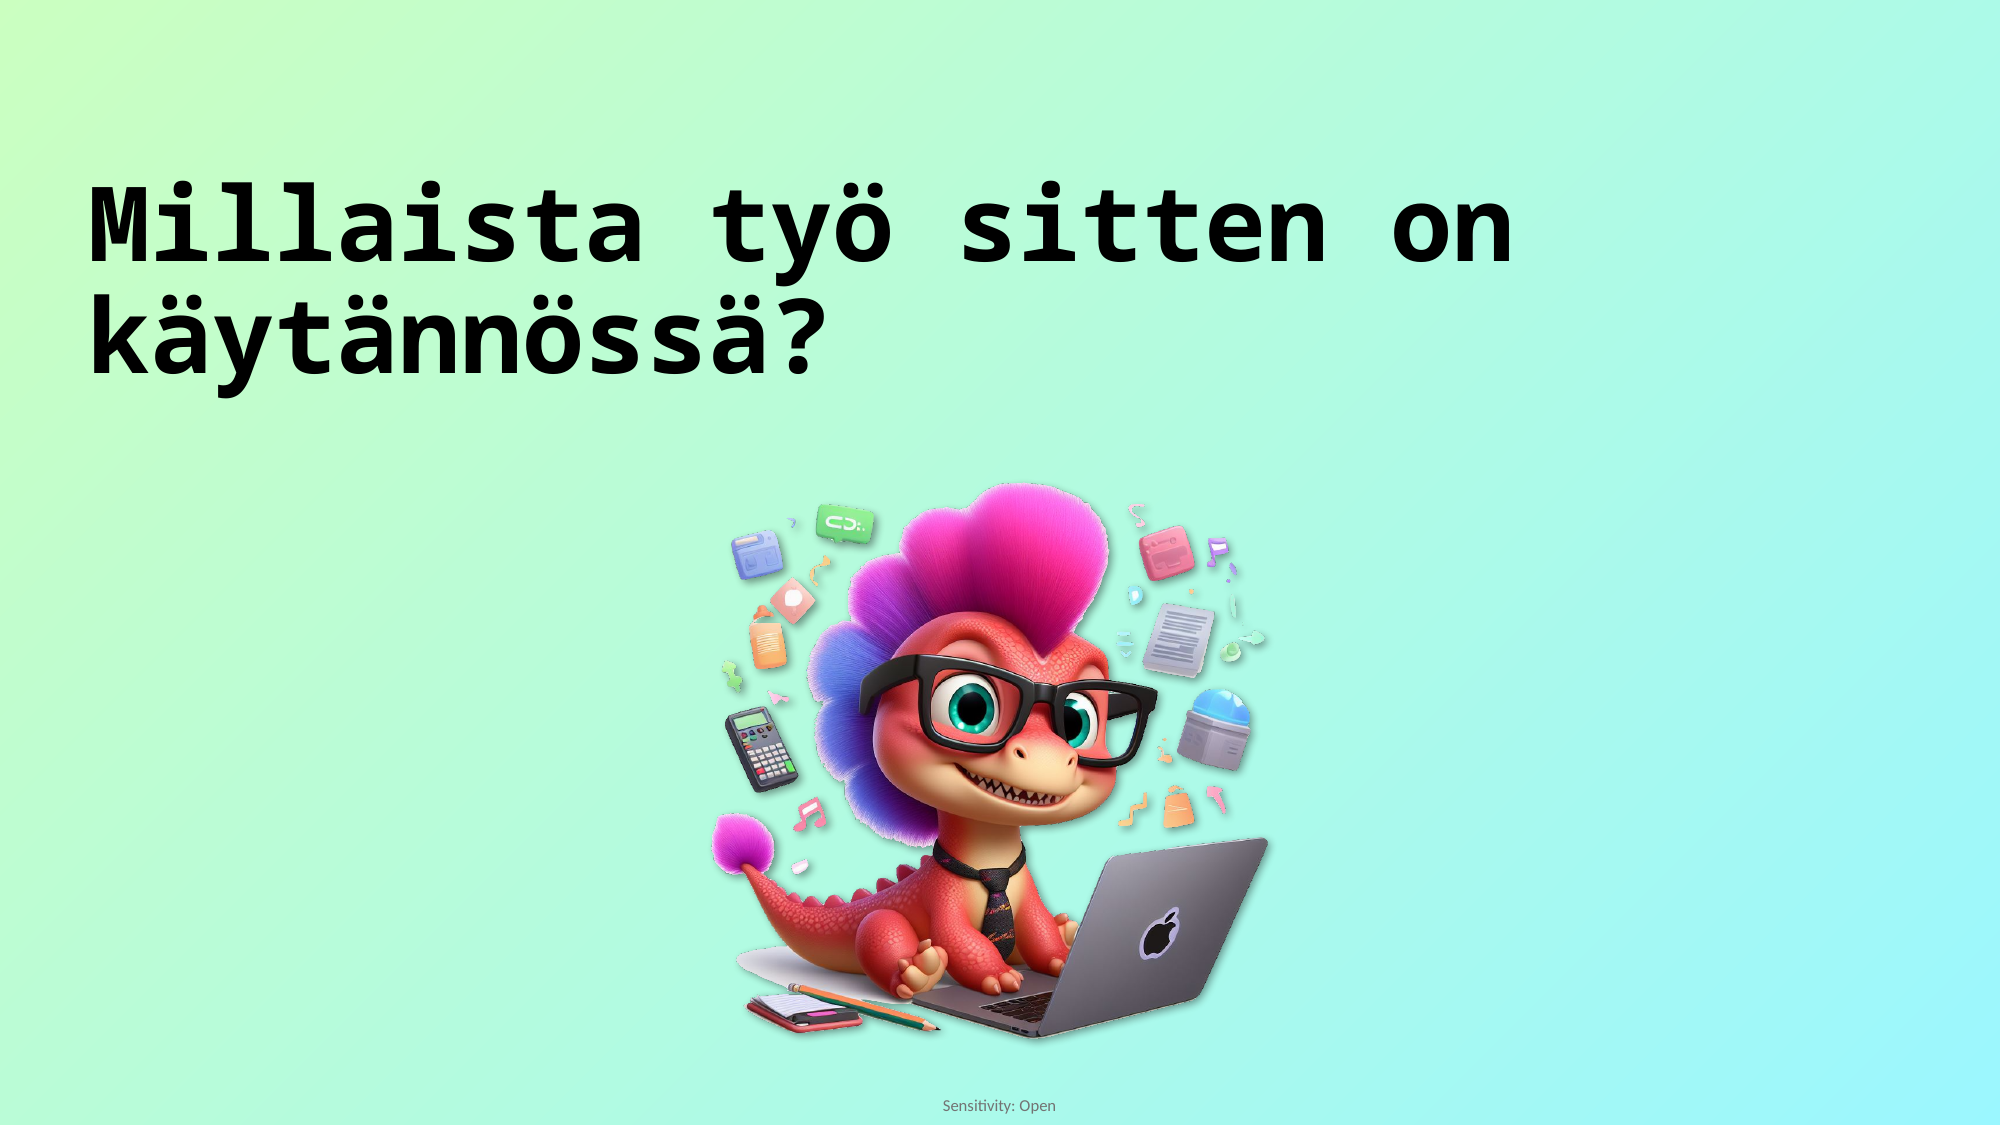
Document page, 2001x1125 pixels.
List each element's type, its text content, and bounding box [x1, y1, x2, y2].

picture [702, 461, 1298, 1057]
title Millaista työ sitten on käytännössä? [73, 163, 2000, 405]
